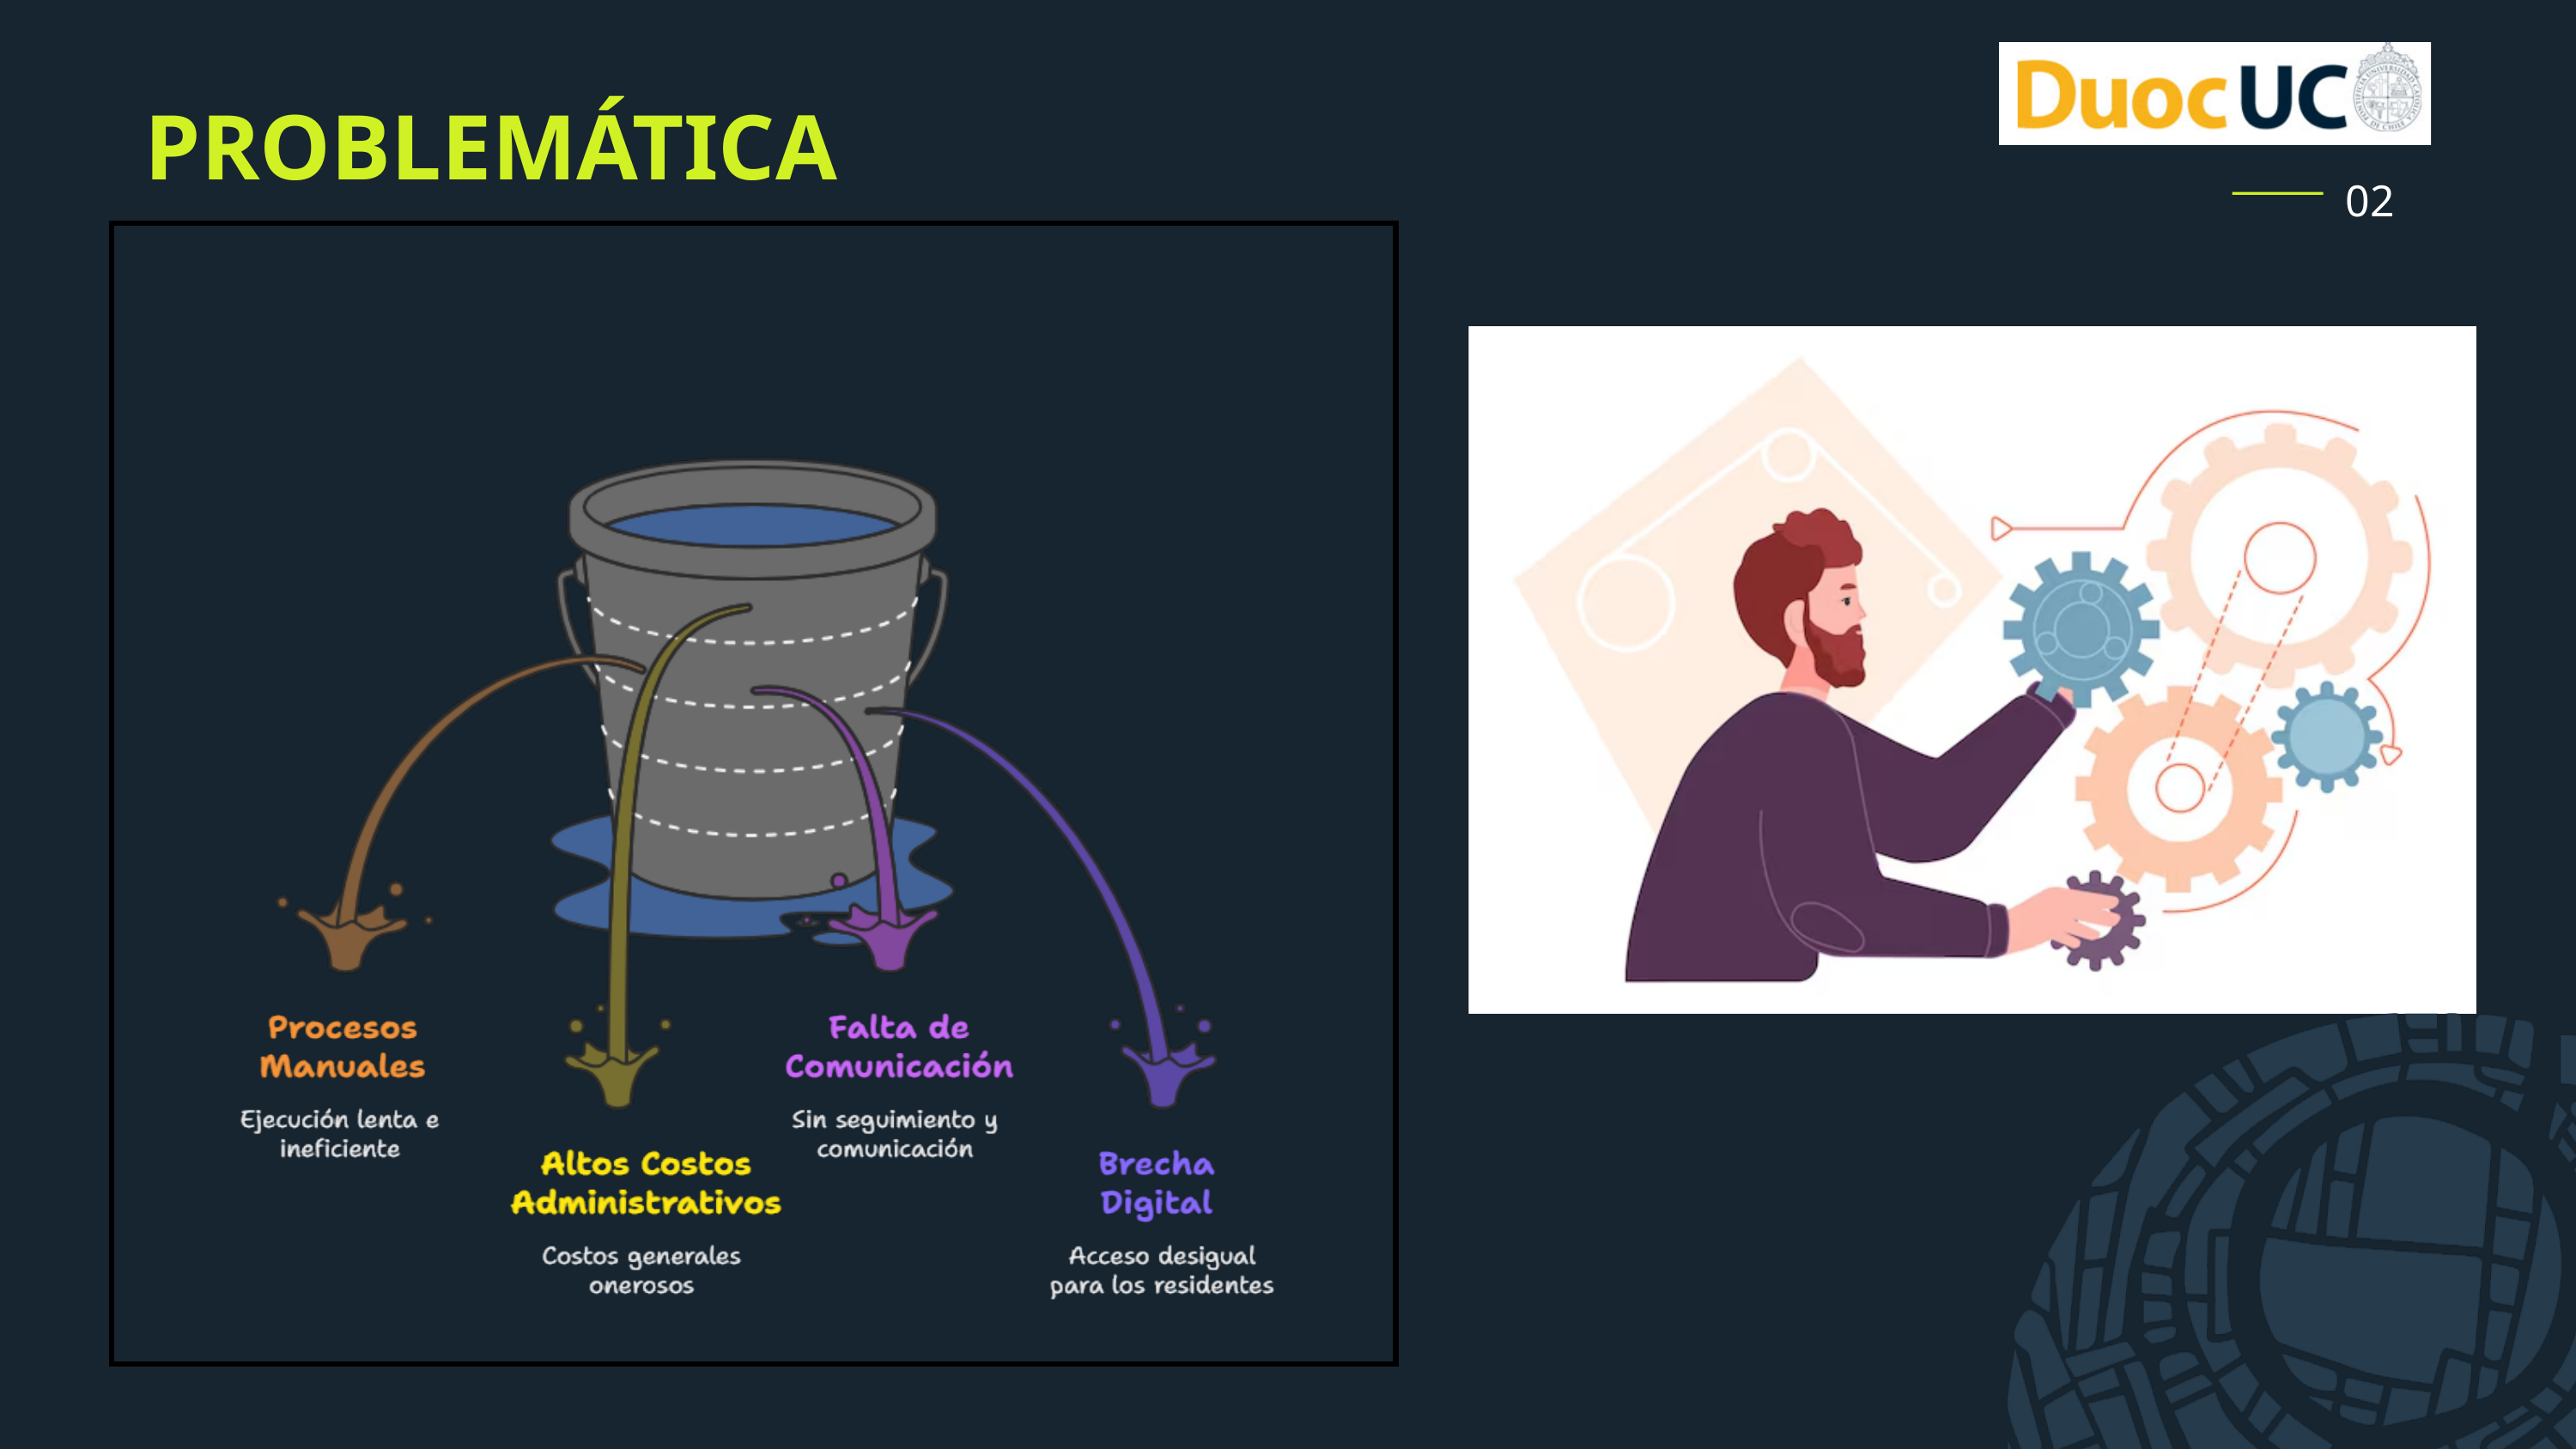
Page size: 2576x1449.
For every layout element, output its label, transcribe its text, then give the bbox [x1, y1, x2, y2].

text_box [1999, 42, 2432, 145]
text_box PROBLEMÁTICA [144, 92, 2192, 198]
text_box [111, 222, 1396, 1365]
text_box [1468, 326, 2476, 1014]
text_box 02 [2345, 170, 2432, 226]
text_box [2007, 1013, 2576, 1449]
